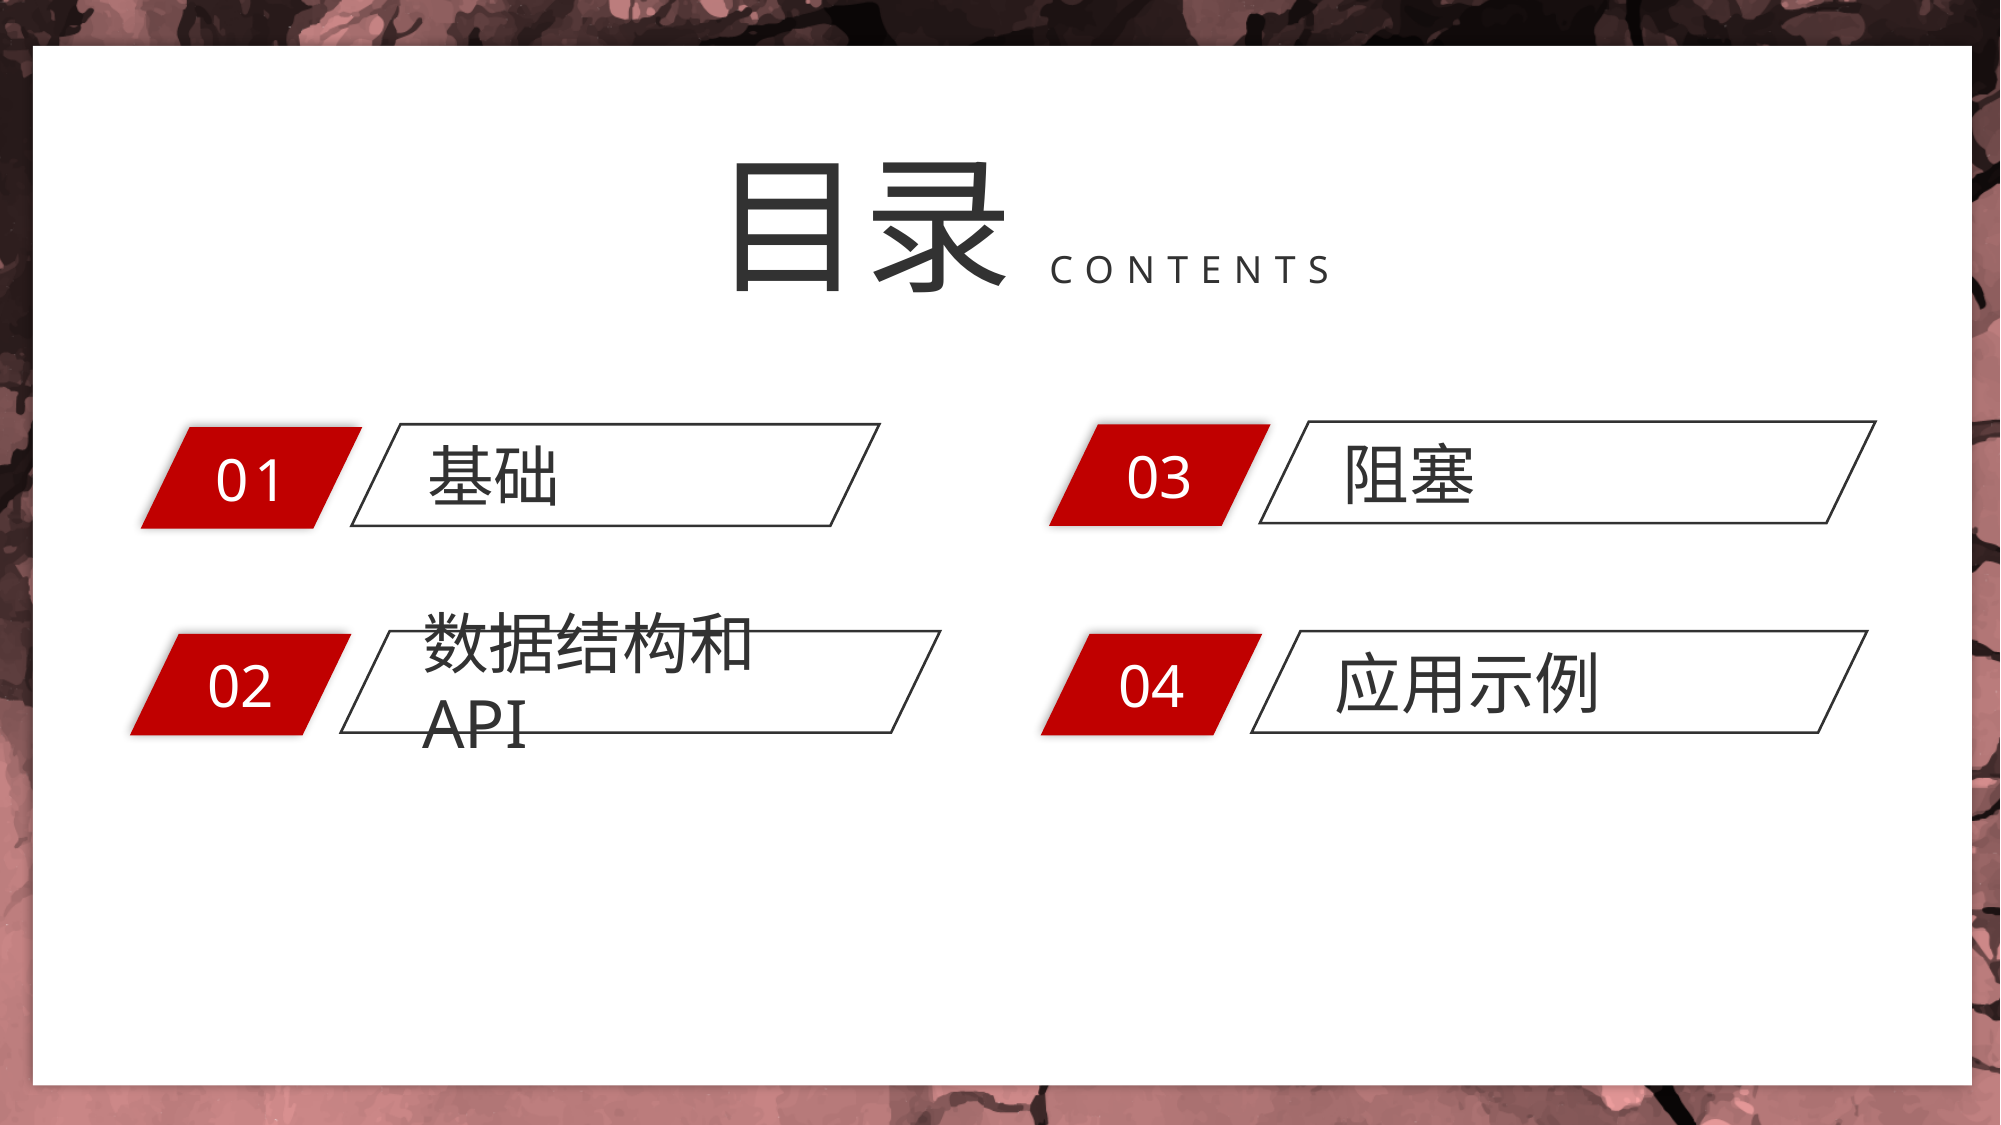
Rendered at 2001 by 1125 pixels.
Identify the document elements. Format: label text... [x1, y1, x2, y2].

text_box 基础 [349, 423, 881, 527]
text_box 数据结构和API [339, 630, 942, 734]
text_box 01 [139, 425, 364, 530]
text_box 04 [1039, 632, 1264, 737]
text_box 目录 [686, 130, 1041, 311]
text_box 应用示例 [1249, 630, 1869, 734]
text_box 02 [128, 632, 354, 737]
text_box 03 [1047, 423, 1273, 527]
text_box 阻塞 [1258, 420, 1878, 525]
text_box CONTENTS [924, 245, 1454, 291]
